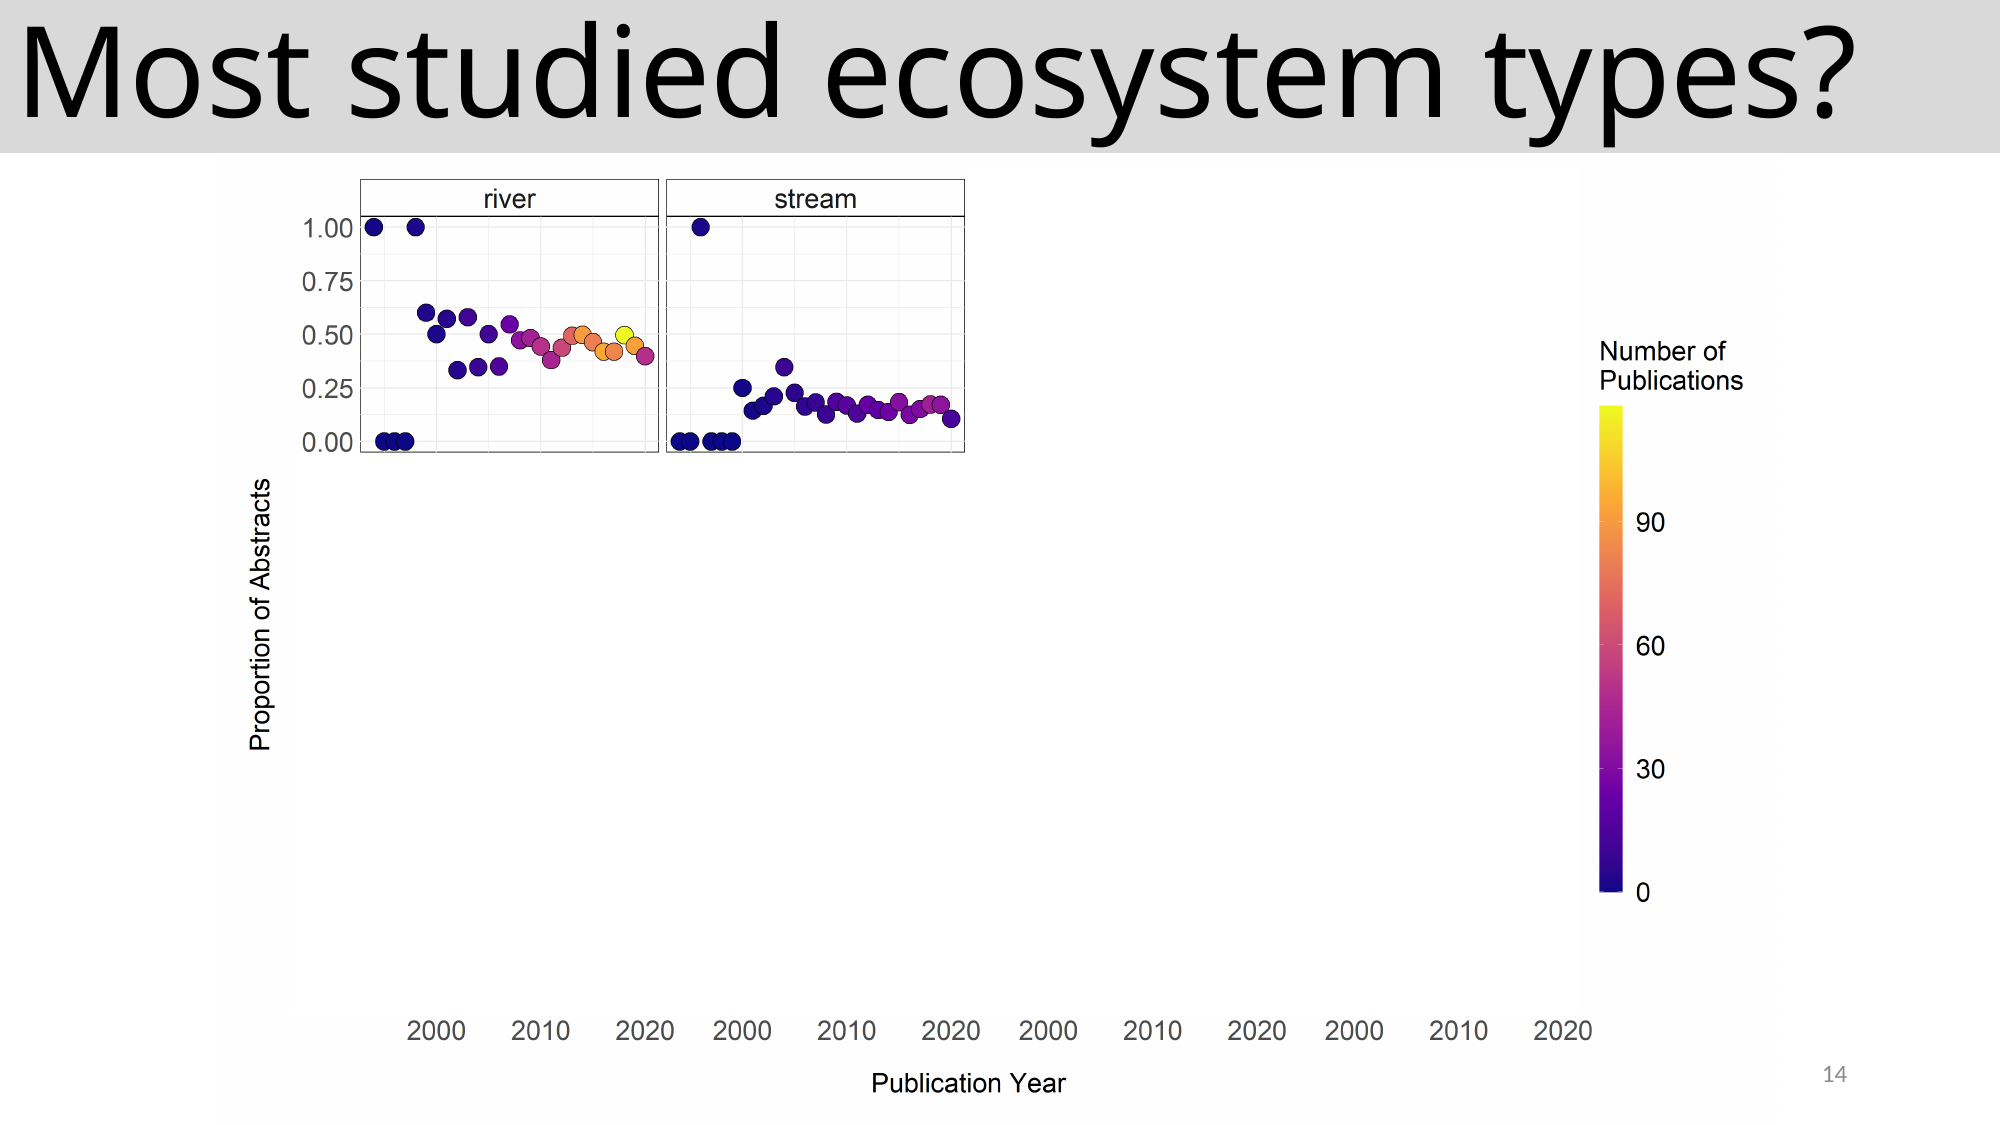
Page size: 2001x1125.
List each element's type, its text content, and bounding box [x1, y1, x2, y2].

picture [222, 152, 1778, 1125]
slide_number 14 [1778, 1042, 1863, 1103]
title Most studied ecosystem types? [0, 0, 2000, 153]
